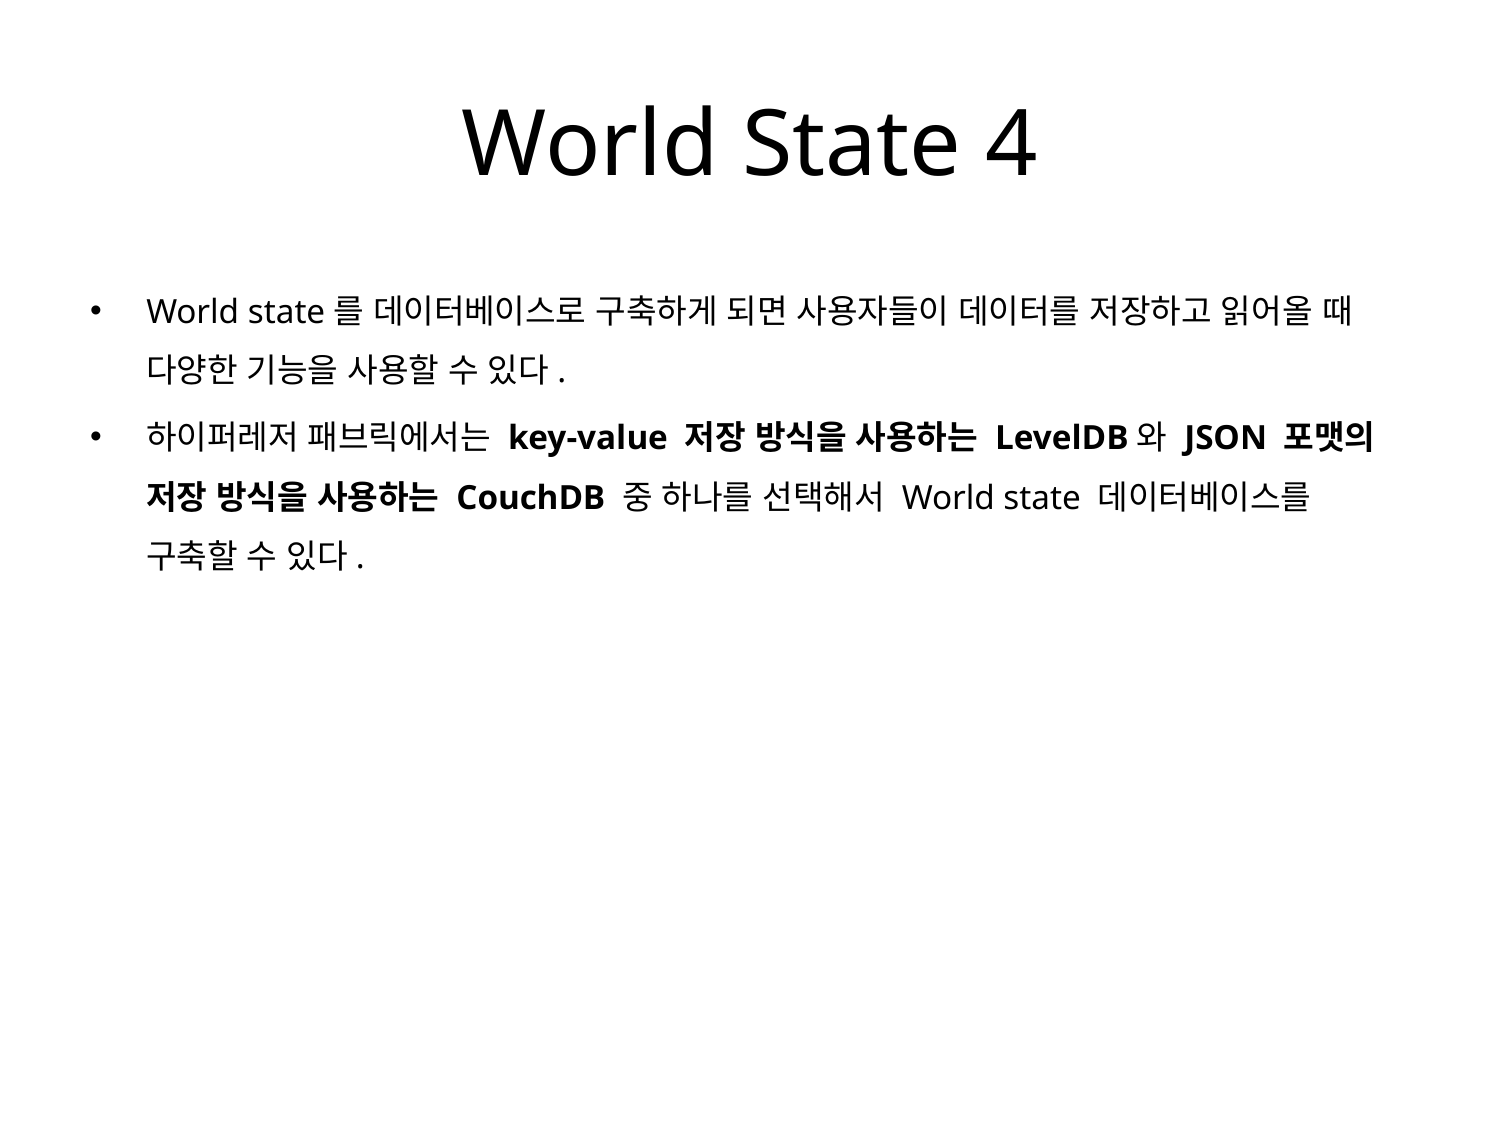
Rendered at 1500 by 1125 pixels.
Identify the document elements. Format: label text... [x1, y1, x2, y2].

title World State 4 [75, 45, 1425, 233]
list World state를 데이터베이스로 구축하게 되면 사용자들이 데이터를 저장하고 읽어올 때 다양한 기능을 사용할 수 있다. 하이퍼레저 패브릭에서는 key-value 저장 방식을 사용하는 LevelDB와 JSON 포맷의 저장 방식을 사용하는 CouchDB 중 하나를 선택해서 World state 데이터베이스를 구축할 수 있다. [75, 262, 1425, 1005]
